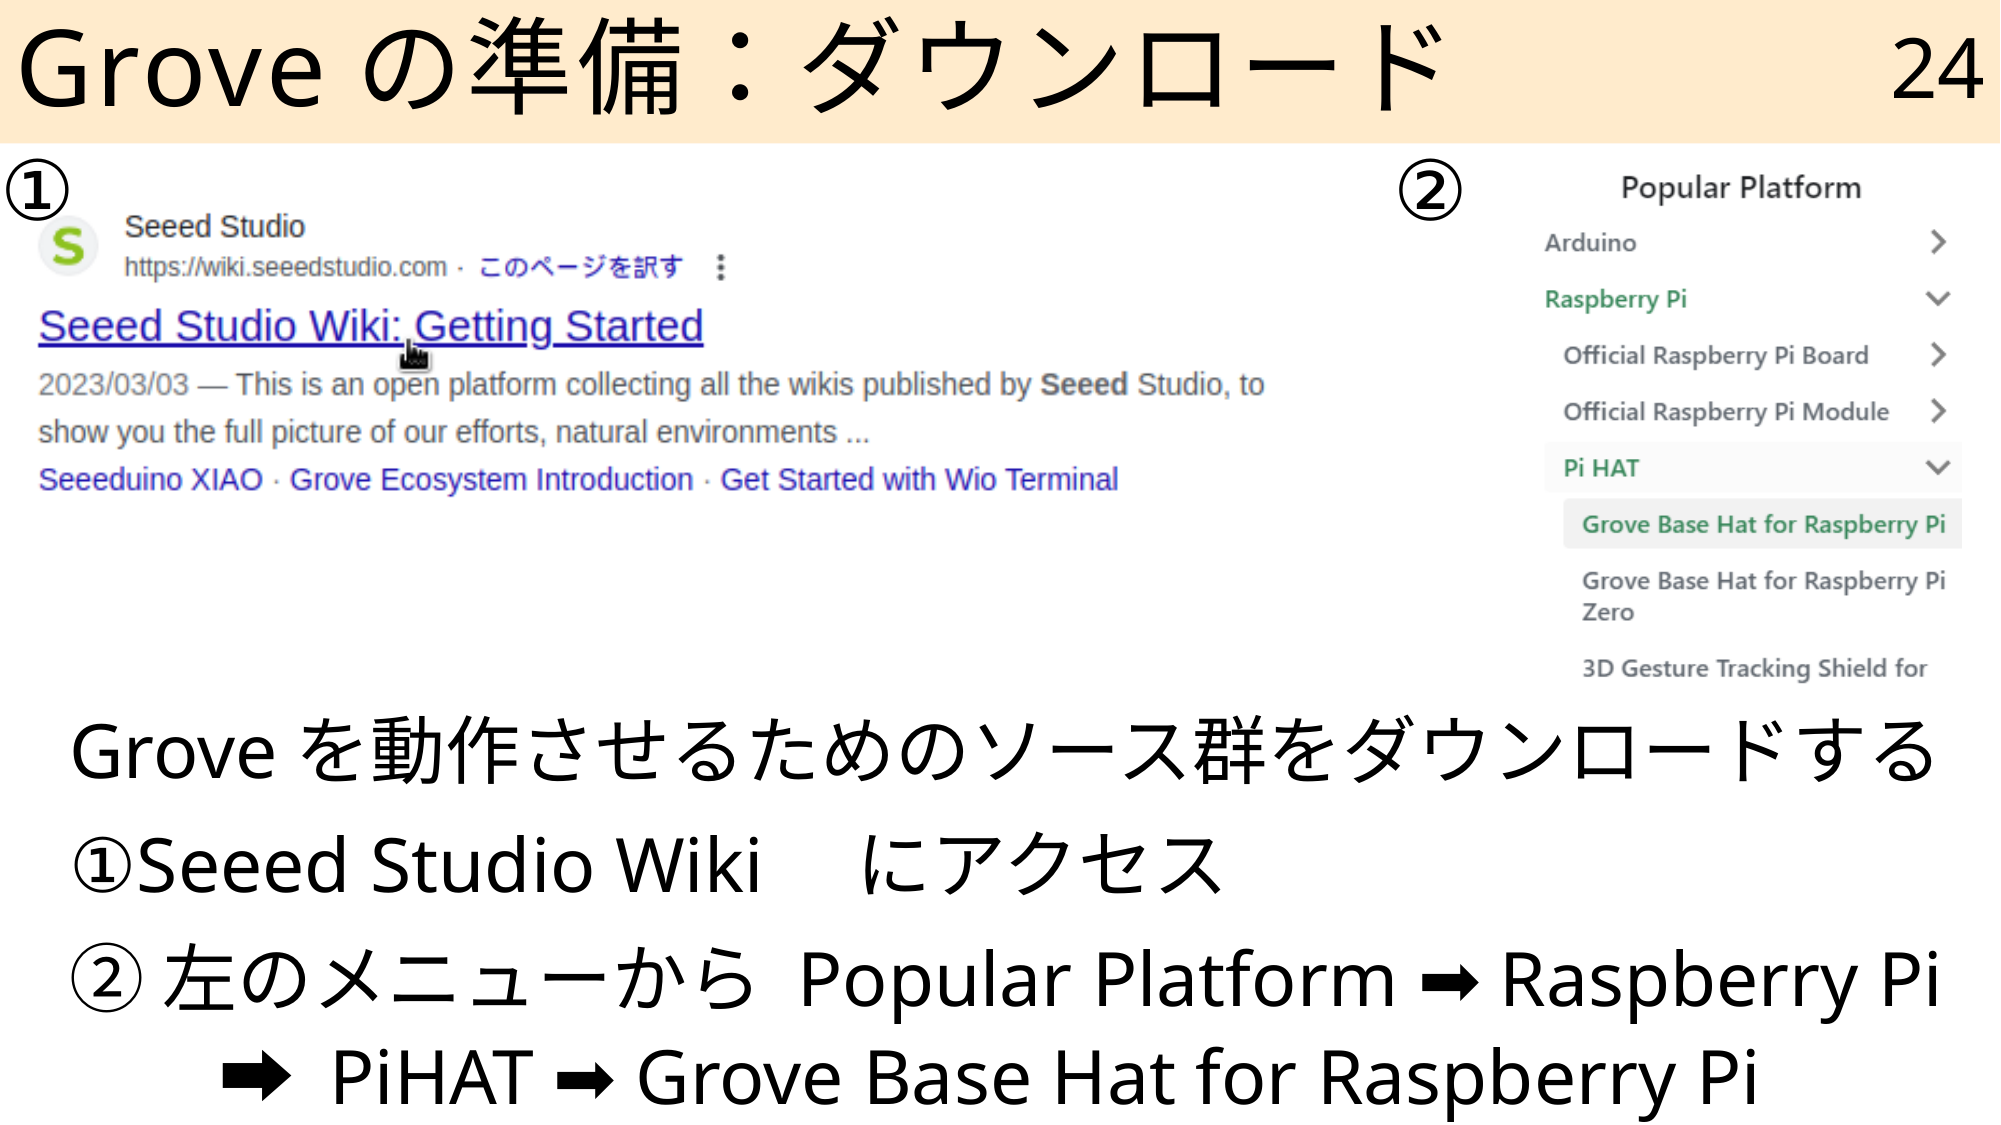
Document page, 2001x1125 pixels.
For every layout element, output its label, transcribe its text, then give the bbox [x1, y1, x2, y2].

picture [0, 175, 1286, 534]
picture [1523, 166, 1962, 688]
text_box ② [1378, 129, 1486, 245]
list Groveを動作させるためのソース群をダウンロードする ①Seeed Studio Wiki にアクセス ②左のメニューから Popular Platform ➡ Raspberry Pi ➡ PiHAT ➡ Grove Base Hat for Raspberry Pi [54, 687, 1977, 1110]
slide_number 24 [1775, 0, 2000, 144]
text_box ① [0, 129, 92, 175]
title Groveの準備：ダウンロード [0, 0, 1775, 144]
